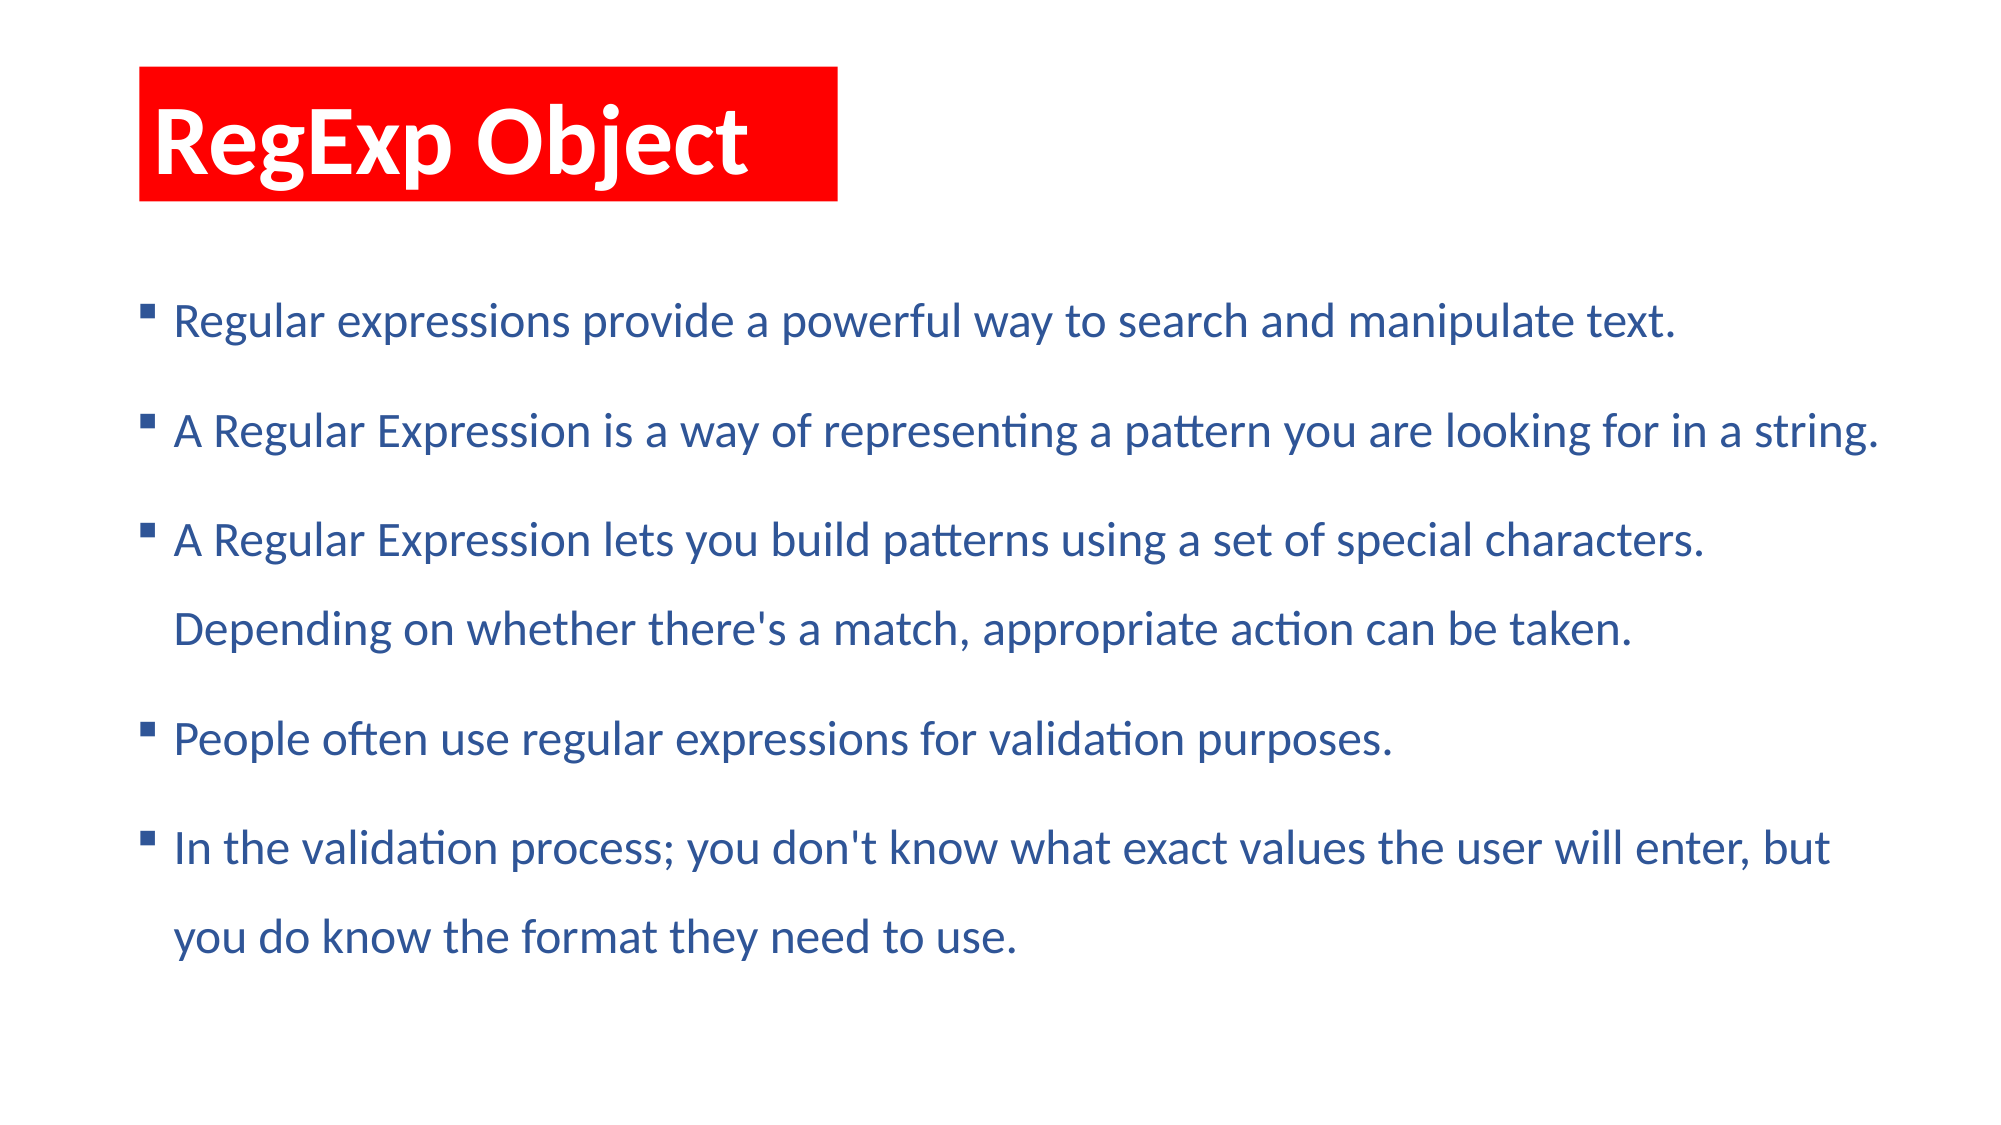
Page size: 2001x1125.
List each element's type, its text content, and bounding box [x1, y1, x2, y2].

text_box RegExp Object [139, 66, 838, 202]
list Regular expressions provide a powerful way to search and manipulate text. A Regular Expression is a way of representing a pattern you are looking for in a string. A Regular Expression lets you build patterns using a set of special characters. Depending on whether there's a match, appropriate action can be taken. People often use regular expressions for validation purposes. In the validation process; you don't know what exact values the user will enter, but you do know the format they need to use. [121, 250, 1910, 1059]
